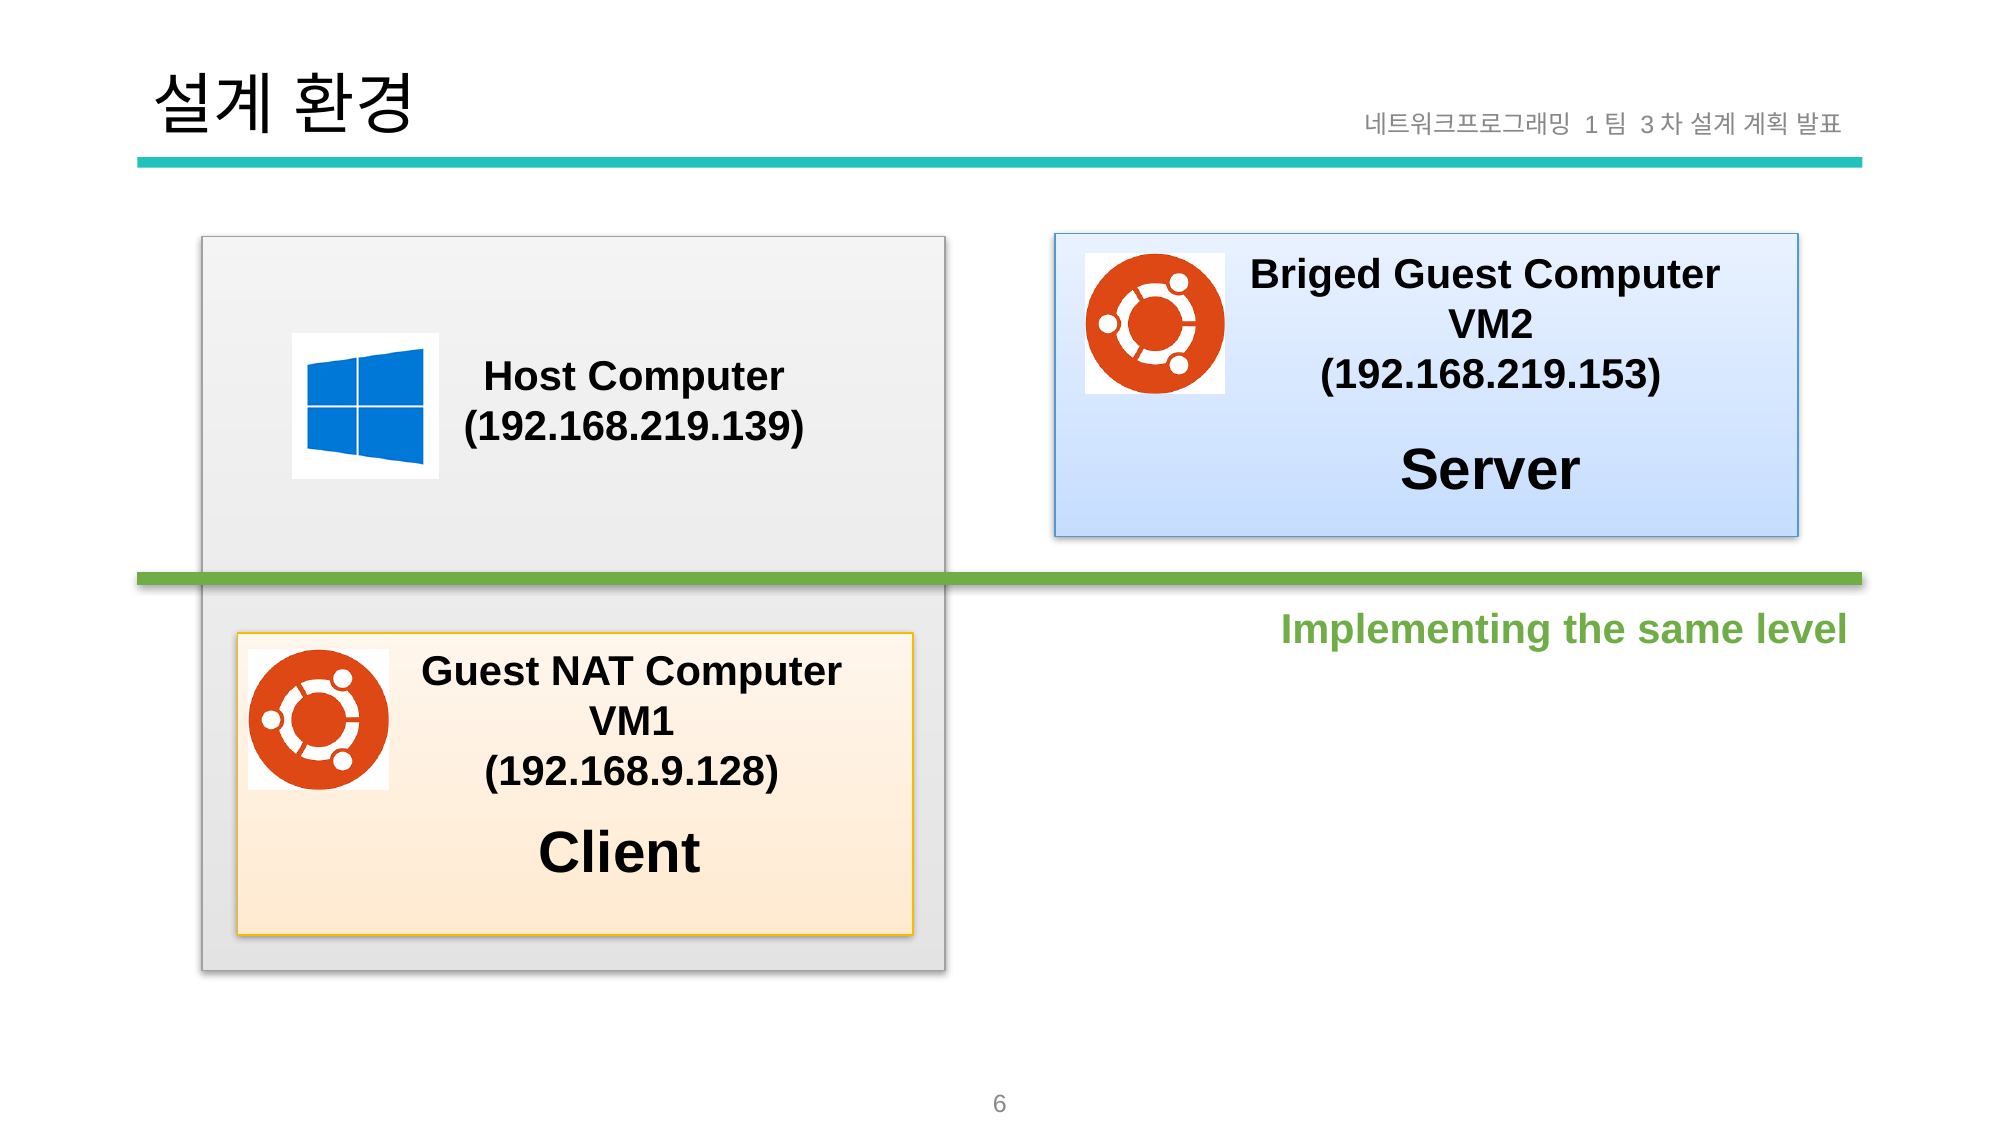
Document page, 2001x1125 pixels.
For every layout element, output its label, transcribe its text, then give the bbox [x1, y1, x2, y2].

list [137, 594, 1863, 1014]
text_box [201, 236, 946, 570]
text_box [201, 596, 946, 971]
text_box Host Computer (192.168.219.139) [443, 341, 916, 457]
text_box Briged Guest Computer VM2 (192.168.219.153) [1209, 239, 1772, 405]
text_box Guest NAT Computer VM1 (192.168.9.128) [350, 636, 913, 802]
picture [292, 333, 439, 479]
text_box Client [338, 806, 901, 892]
text_box Implementing the same level [1266, 594, 2000, 659]
picture [1084, 253, 1226, 394]
picture [248, 649, 389, 790]
text_box [237, 632, 914, 936]
slide_number 6 [968, 1072, 1032, 1125]
footer 네트워크프로그래밍 1팀 3차 설계 계획 발표 [1266, 94, 1941, 154]
list [137, 193, 1863, 572]
text_box [137, 157, 1863, 168]
text_box Server [1209, 424, 1772, 509]
title 설계 환경 [137, 59, 1863, 155]
text_box [1054, 233, 1799, 537]
